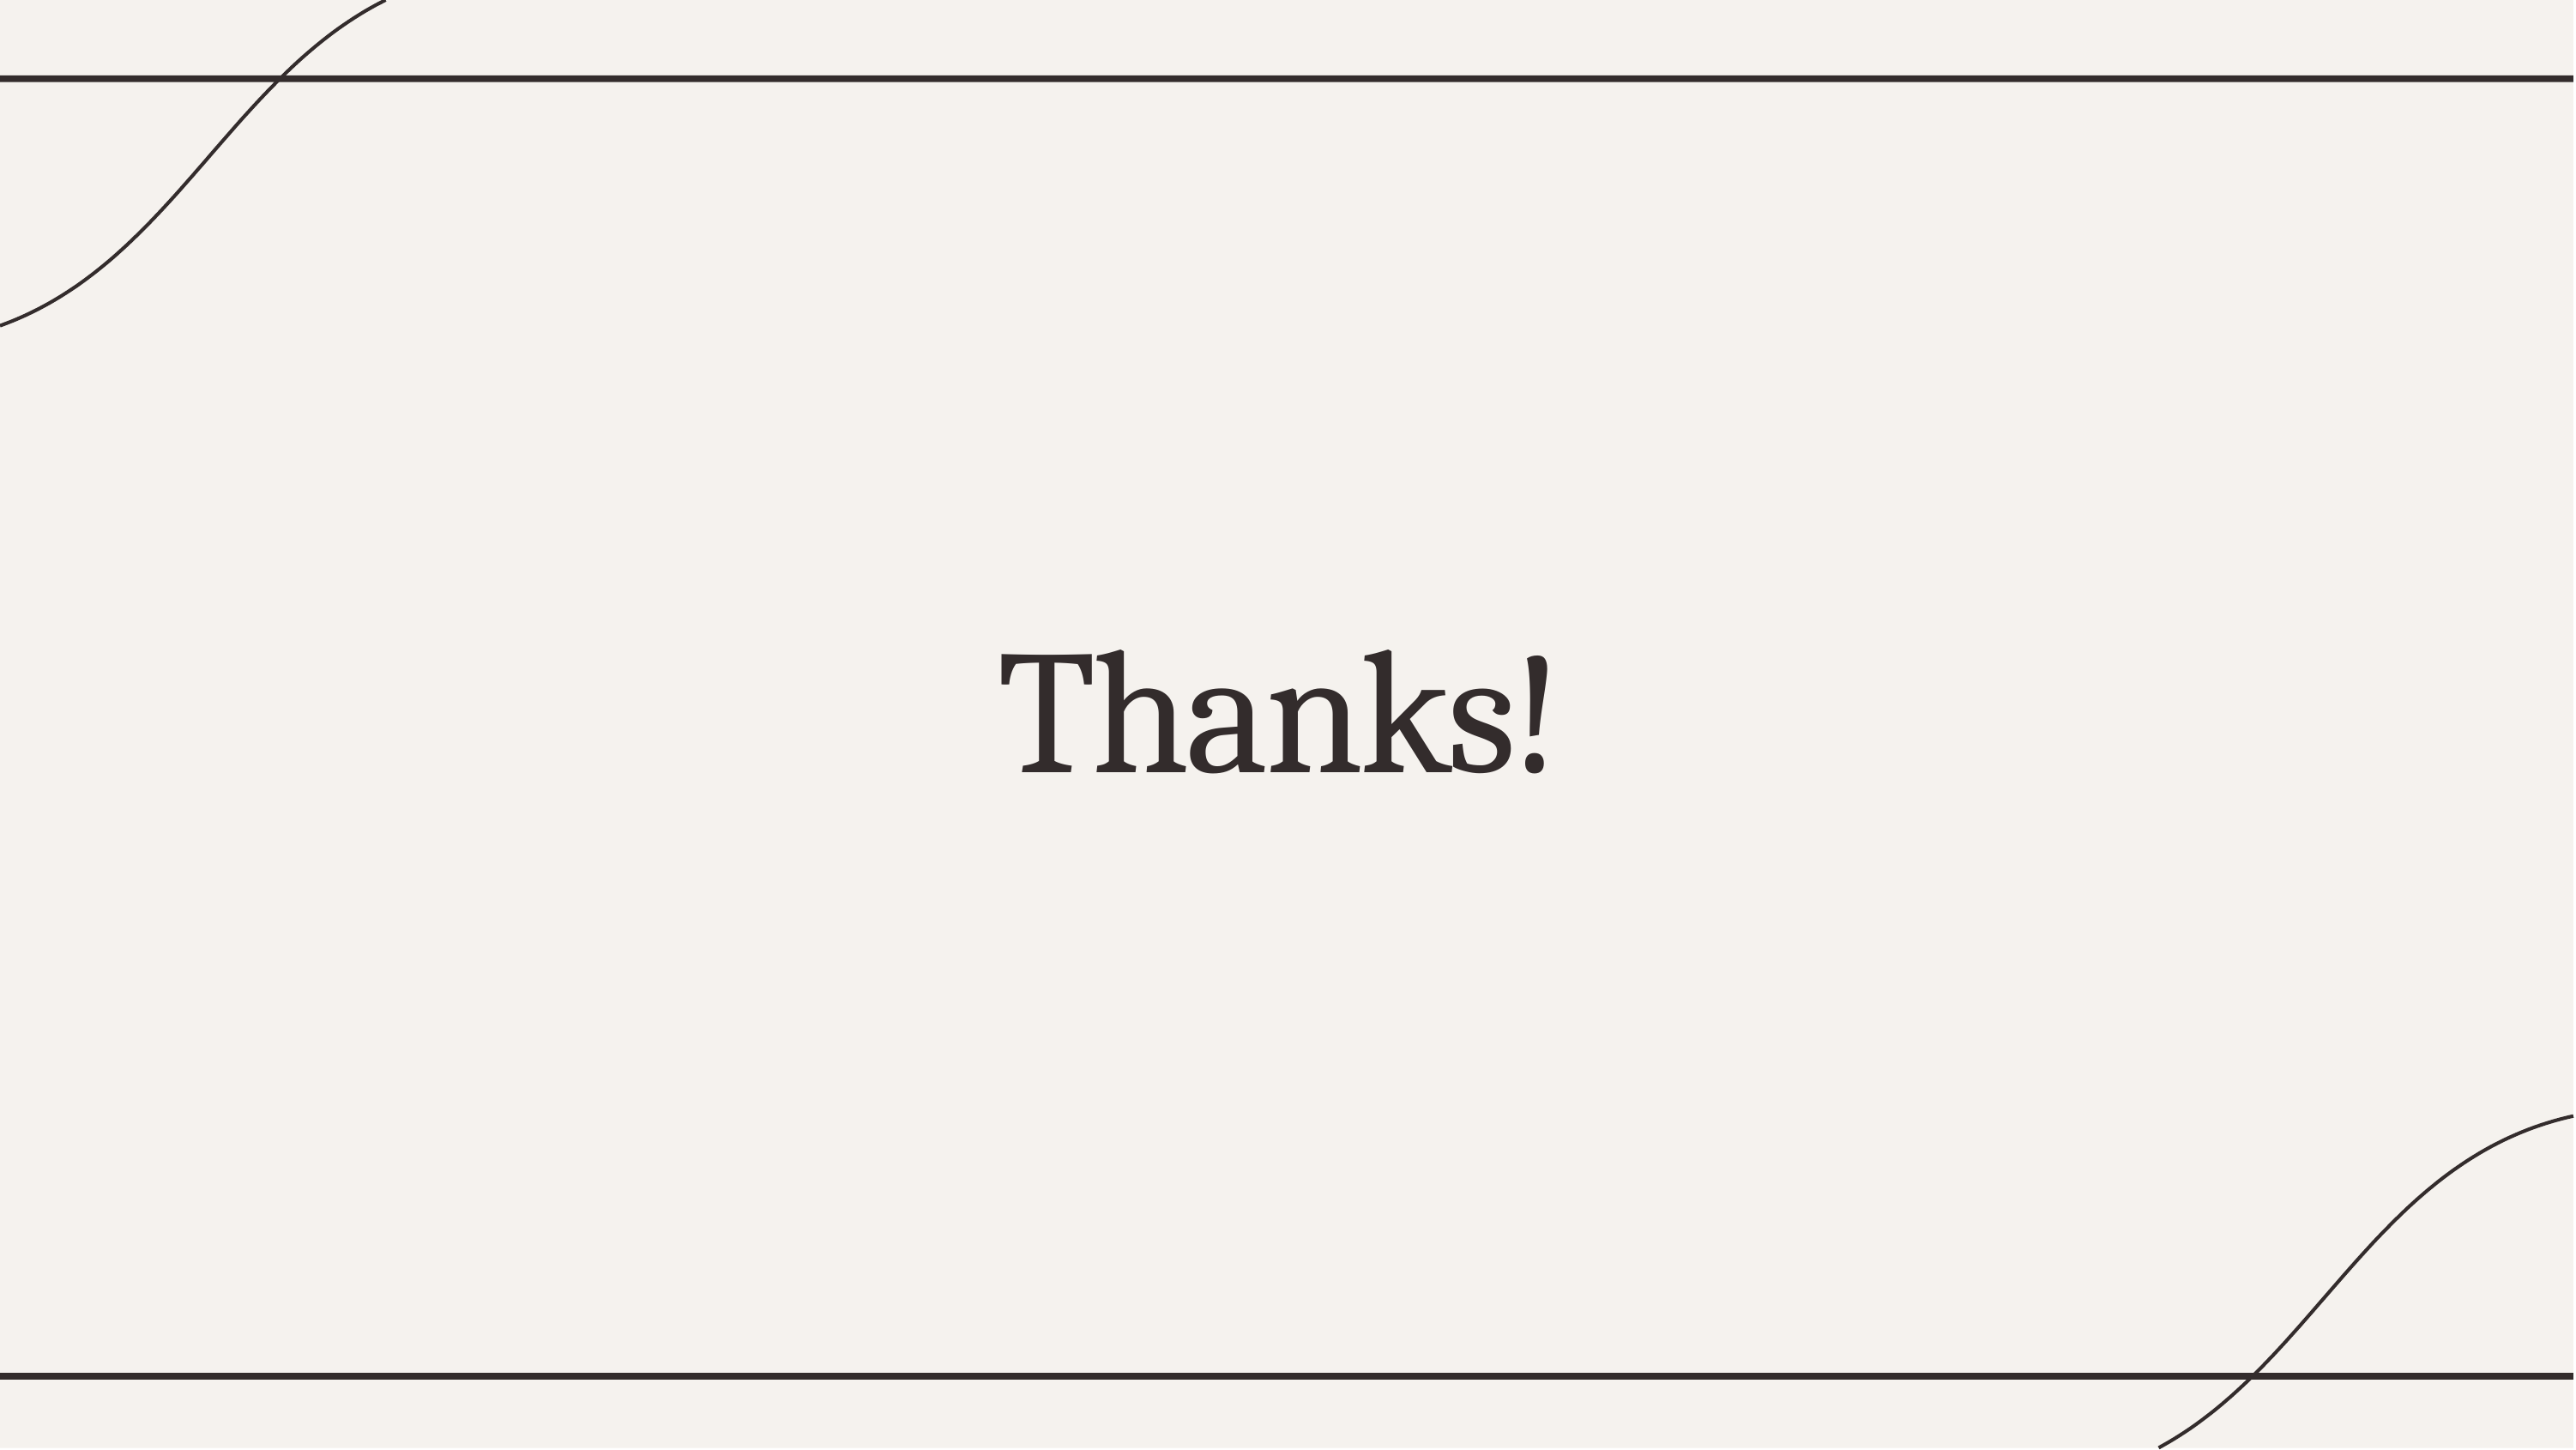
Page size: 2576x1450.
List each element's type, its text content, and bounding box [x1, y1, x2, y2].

title Thanks! [995, 594, 1579, 840]
